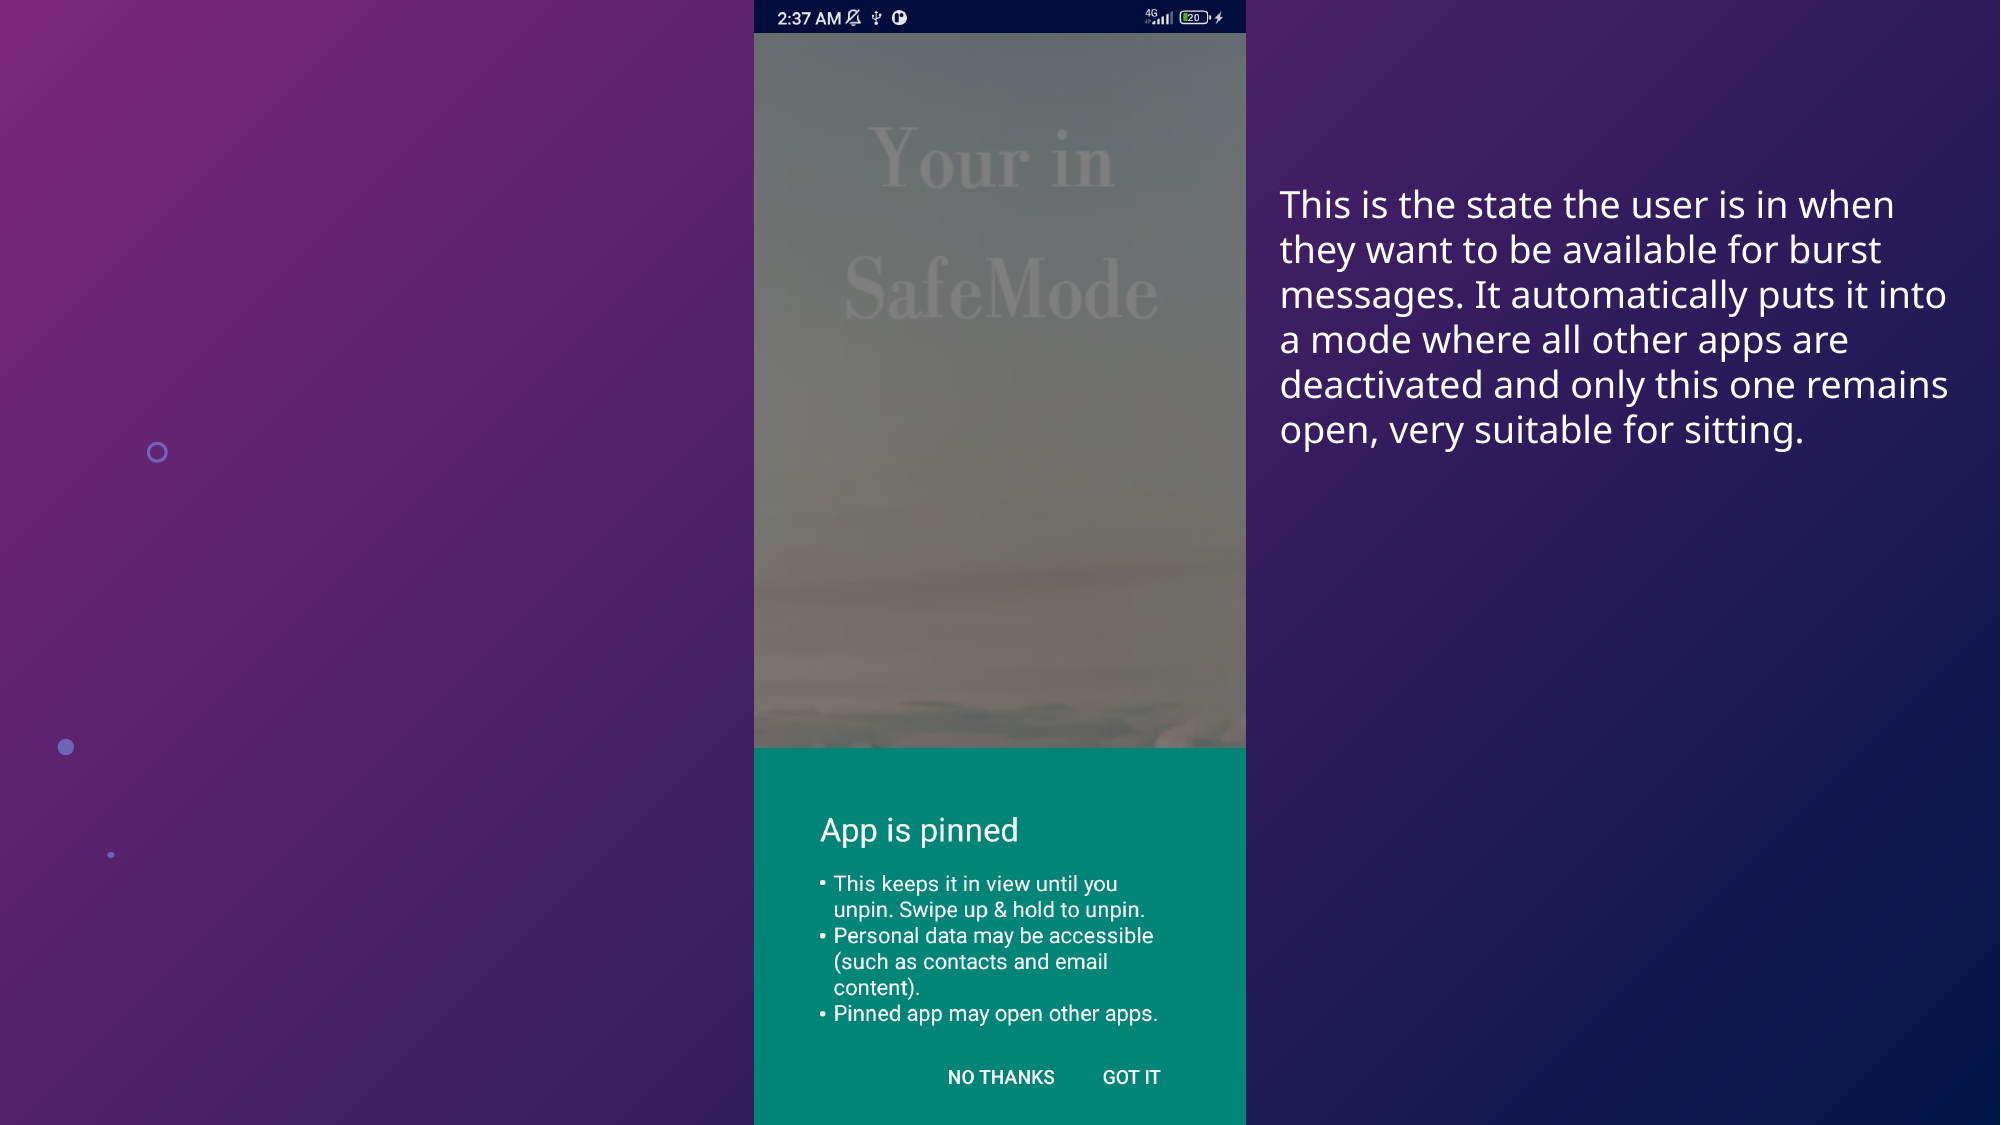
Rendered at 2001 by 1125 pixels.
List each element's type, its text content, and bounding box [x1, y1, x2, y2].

picture [754, 0, 1246, 1125]
text_box This is the state the user is in when they want to be available for burst messages. It automatically puts it into a mode where all other apps are deactivated and only this one remains open, very suitable for sitting. [1264, 173, 1974, 459]
